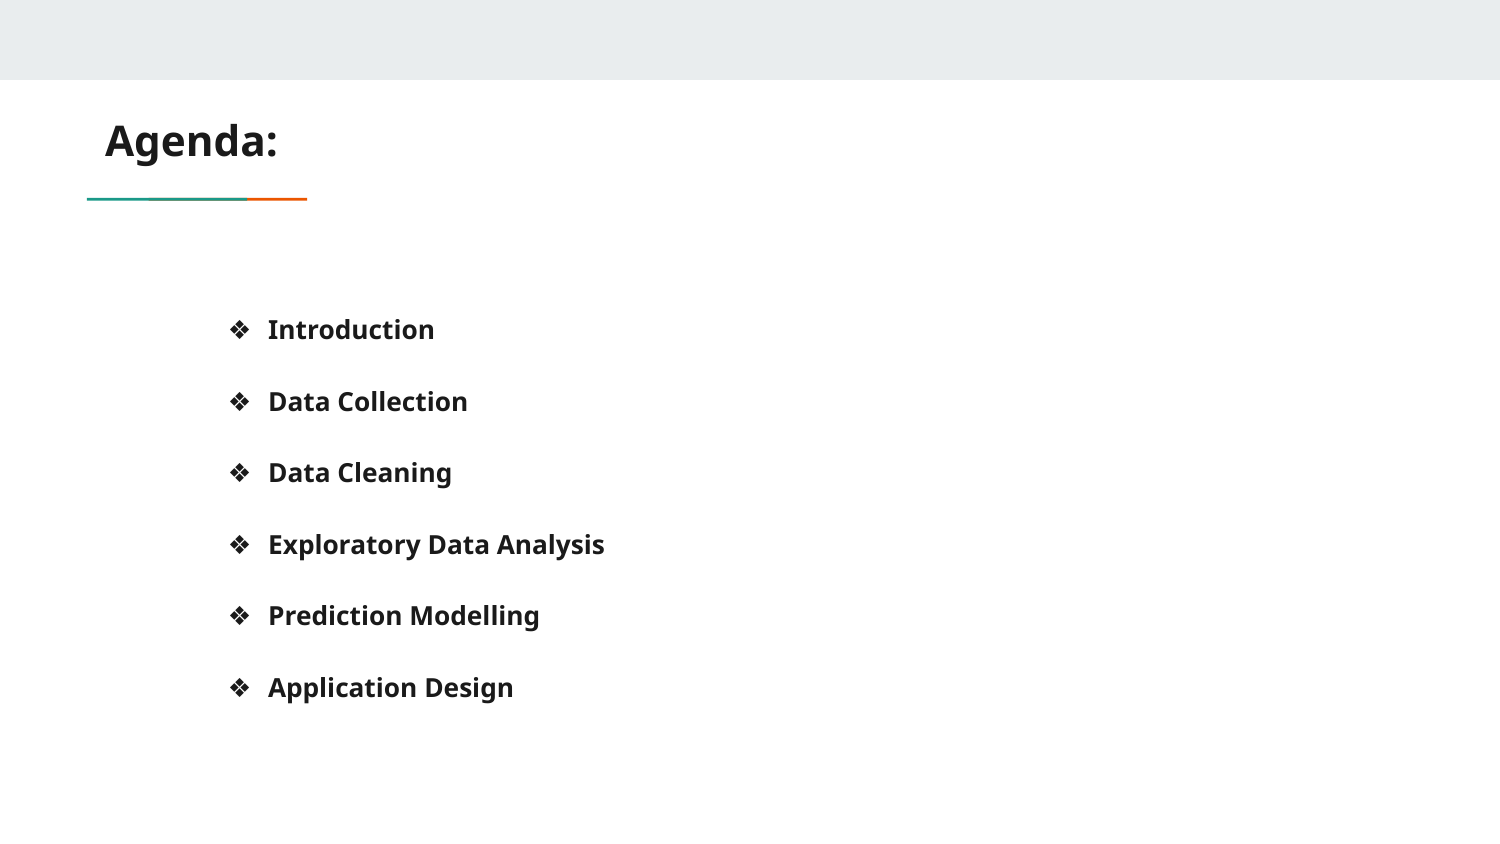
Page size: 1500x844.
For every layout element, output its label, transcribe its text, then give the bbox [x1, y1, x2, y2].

list Introduction Data Collection Data Cleaning Exploratory Data Analysis Prediction Modelling Application Design [199, 261, 1301, 742]
title Agenda: [90, 96, 1352, 185]
